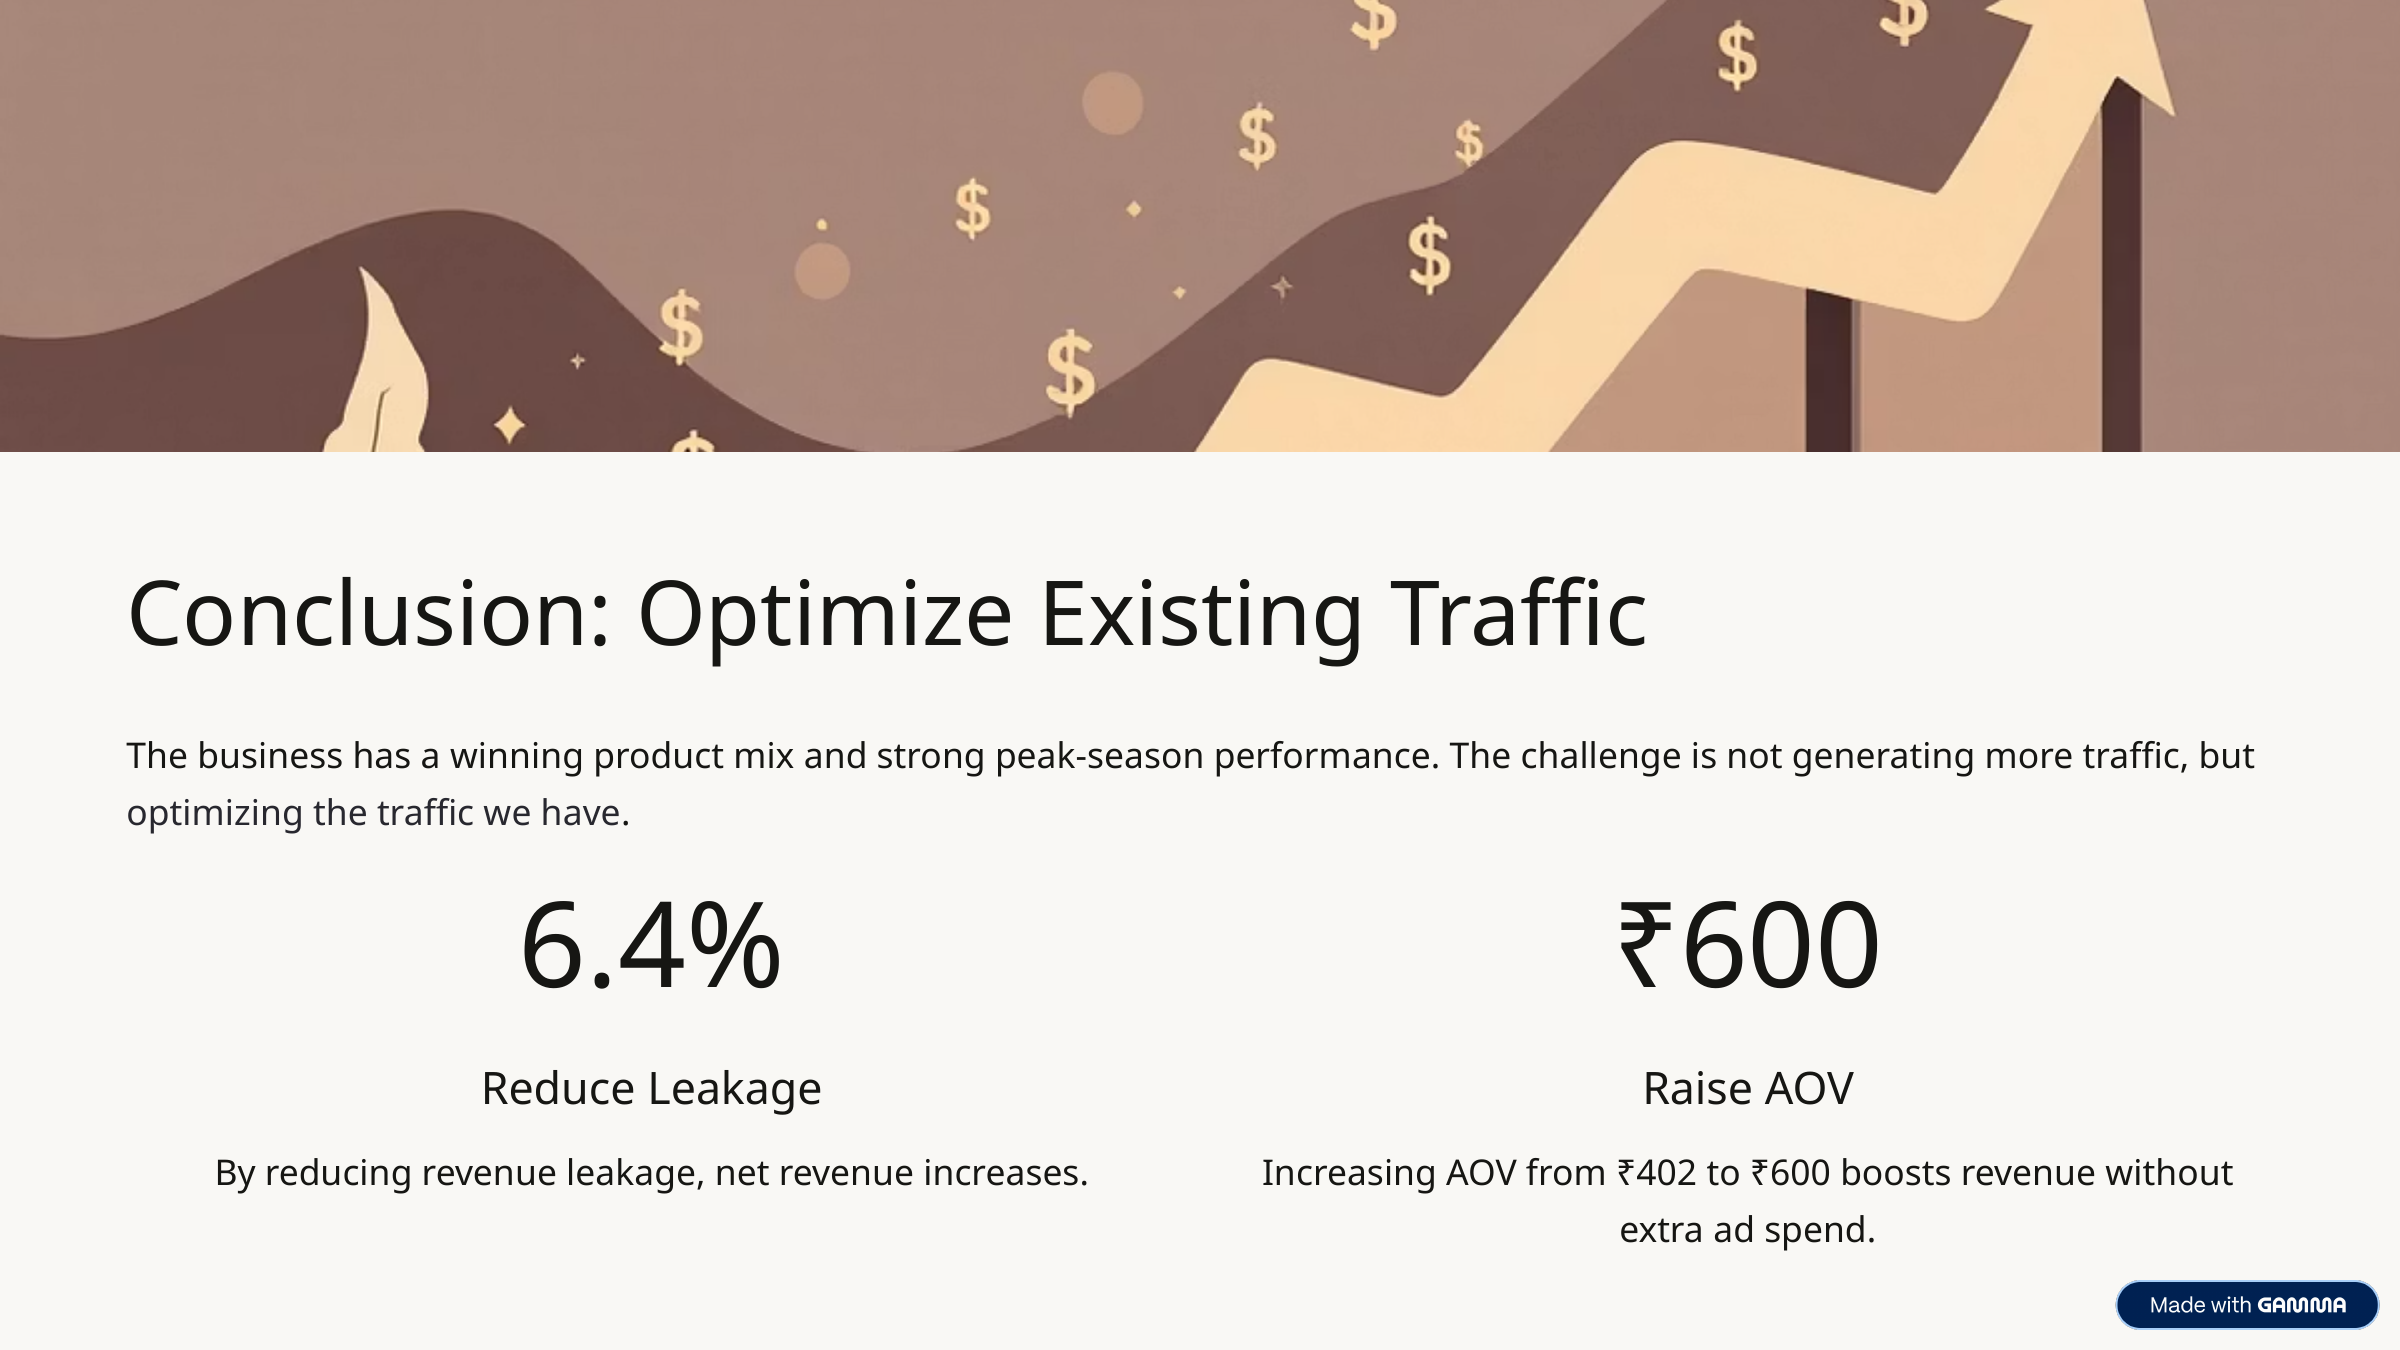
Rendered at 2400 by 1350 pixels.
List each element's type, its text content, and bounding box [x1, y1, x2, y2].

text_box Increasing AOV from ₹402 to ₹600 boosts revenue without extra ad spend. [1222, 1135, 2274, 1251]
picture [0, 0, 2400, 452]
text_box Raise AOV [1522, 1056, 1974, 1114]
text_box ₹600 [1222, 892, 2274, 1012]
text_box By reducing revenue leakage, net revenue increases. [126, 1135, 1178, 1193]
text_box 6.4% [126, 892, 1178, 1012]
text_box The business has a winning product mix and strong peak-season performance. The challenge is not generating more traffic, but optimizing the traffic we have. [126, 718, 2274, 834]
text_box Conclusion: Optimize Existing Traffic [126, 551, 1675, 664]
picture [2106, 1271, 2389, 1339]
text_box Reduce Leakage [426, 1056, 878, 1114]
